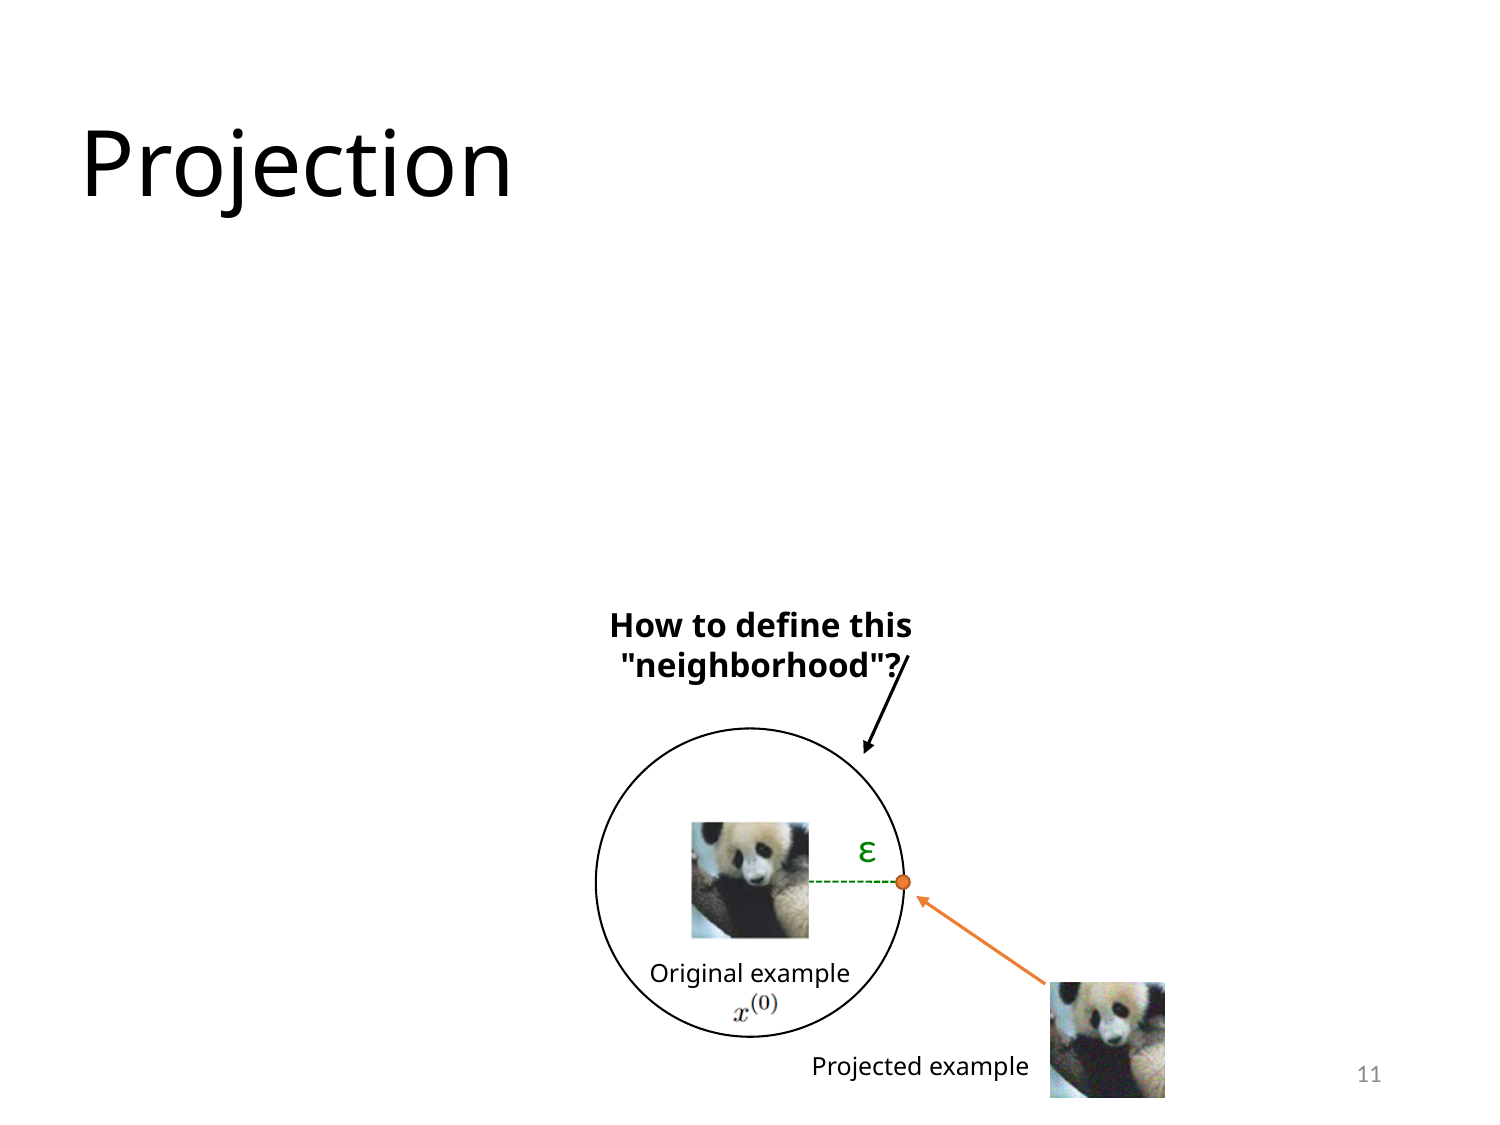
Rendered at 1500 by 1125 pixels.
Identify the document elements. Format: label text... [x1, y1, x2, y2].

slide_number 11 [1059, 1042, 1397, 1103]
title Projection [64, 58, 1485, 276]
text_box How to define this "neighborhood"? [451, 596, 1071, 691]
picture [1050, 982, 1165, 1098]
text_box Original example [546, 950, 954, 996]
picture [728, 990, 780, 1030]
text_box [594, 727, 905, 950]
text_box Projected example [716, 1043, 1050, 1088]
picture [691, 810, 809, 954]
text_box [895, 874, 911, 891]
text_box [863, 655, 909, 754]
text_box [916, 895, 1046, 984]
text_box [644, 996, 856, 1038]
text_box ε [843, 813, 891, 878]
